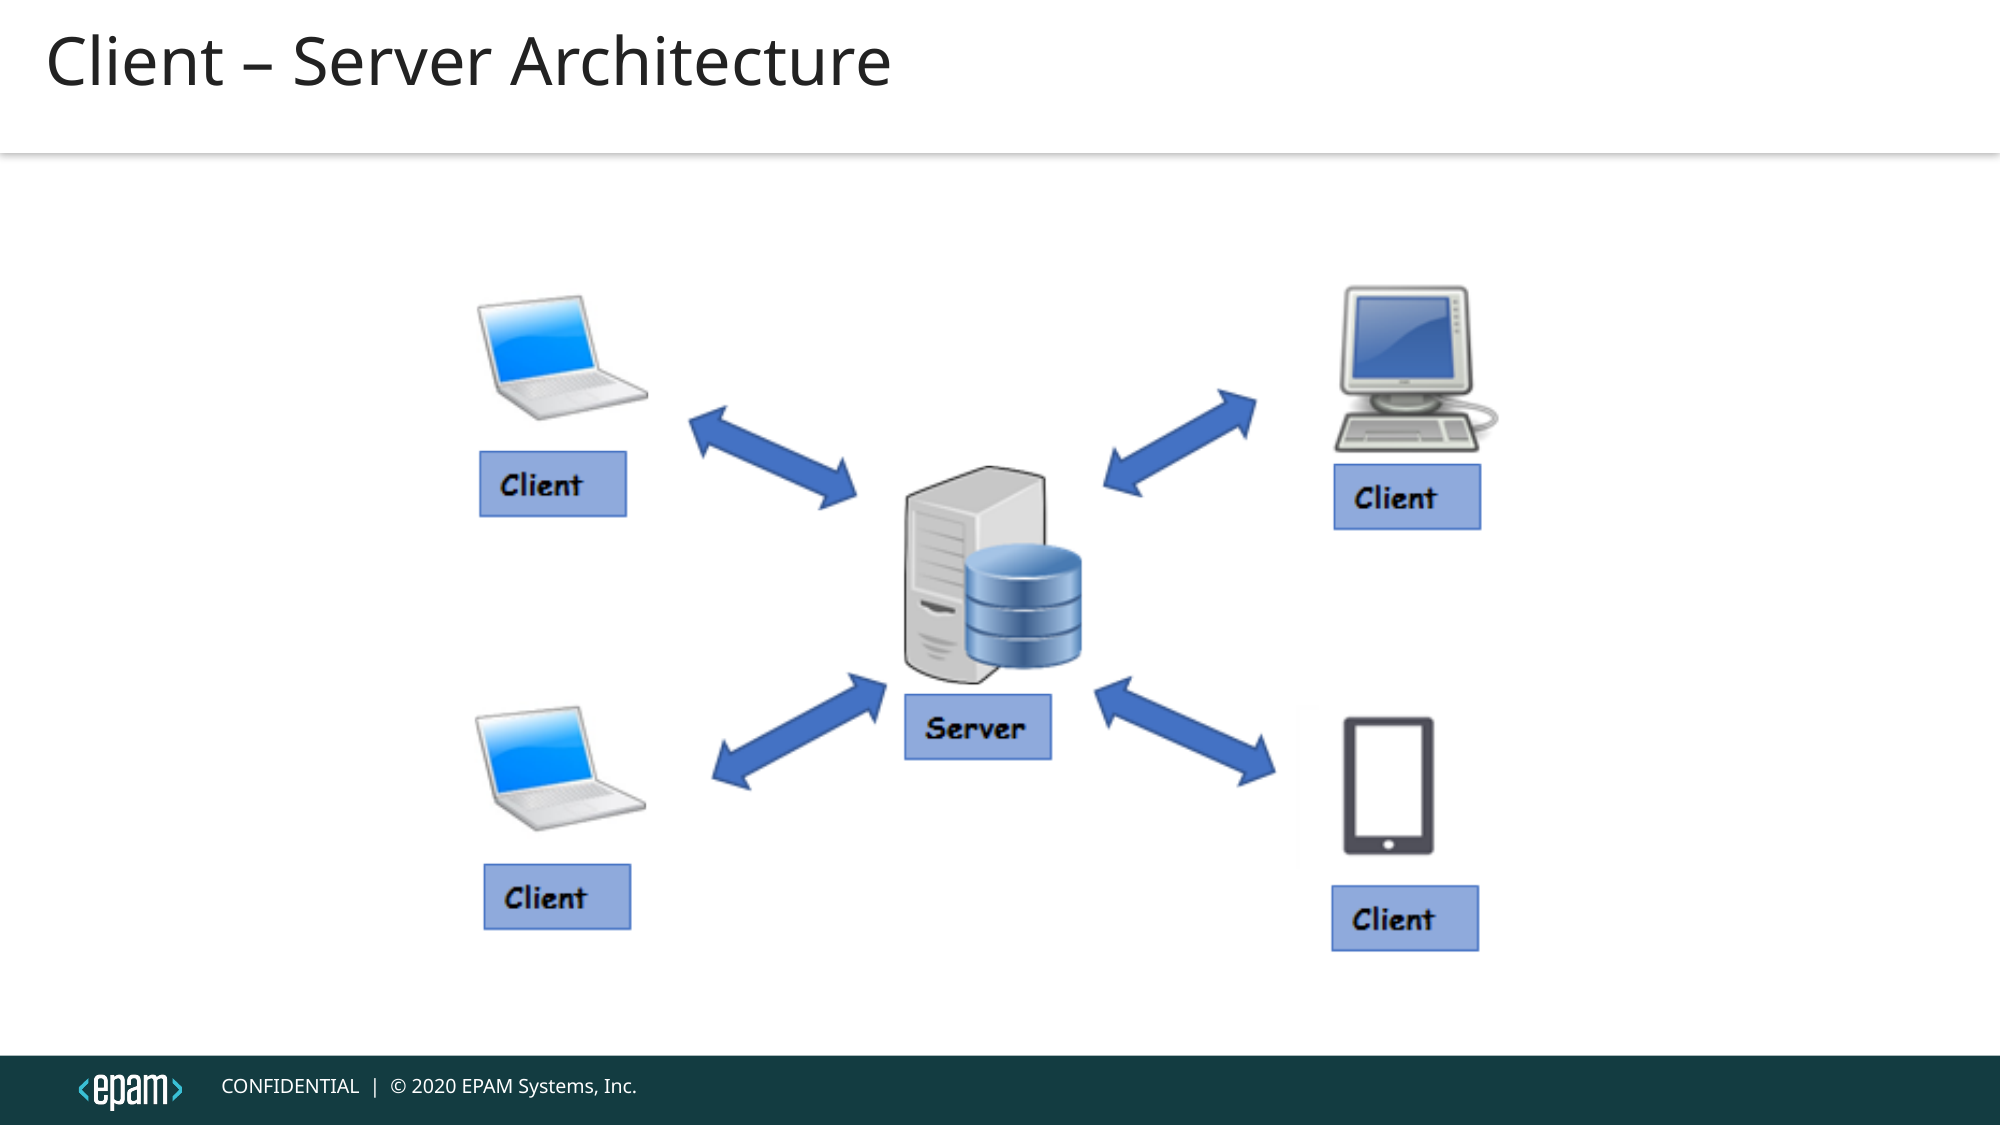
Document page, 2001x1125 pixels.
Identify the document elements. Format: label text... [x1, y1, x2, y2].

list Client – Server Architecture [0, 0, 2000, 153]
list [443, 236, 1557, 980]
